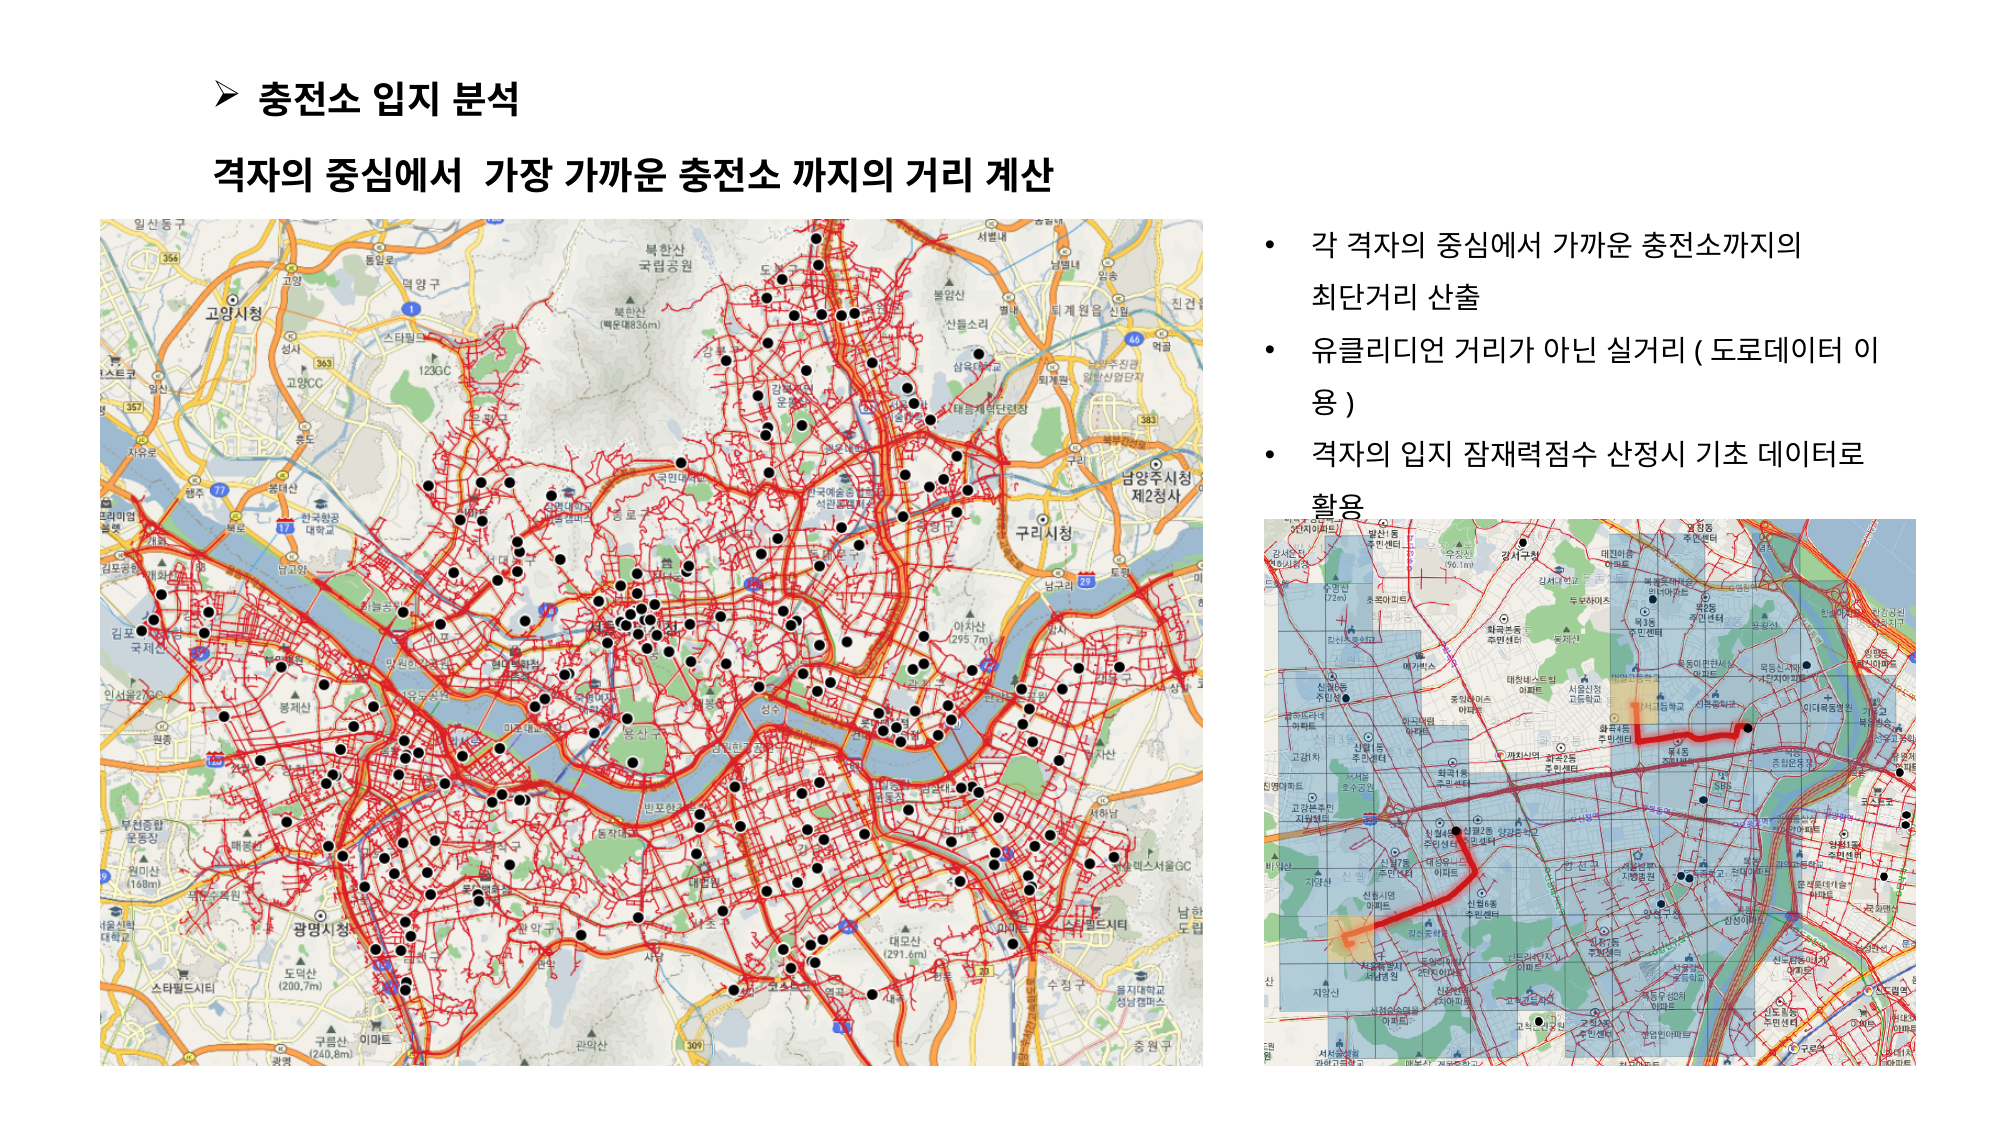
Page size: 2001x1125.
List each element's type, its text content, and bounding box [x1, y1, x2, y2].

text_box 충전소 입지 분석 [197, 68, 645, 129]
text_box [1263, 519, 1916, 1066]
text_box 각 격자의 중심에서 가까운 충전소까지의 최단거리 산출 유클리디언 거리가 아닌 실거리(도로데이터 이용) 격자의 입지 잠재력점수 산정시 기초 데이터로 활용 [1249, 202, 1925, 637]
text_box 격자의 중심에서 가장 가까운 충전소 까지의 거리 계산 [197, 144, 1161, 205]
picture [100, 219, 1203, 1066]
